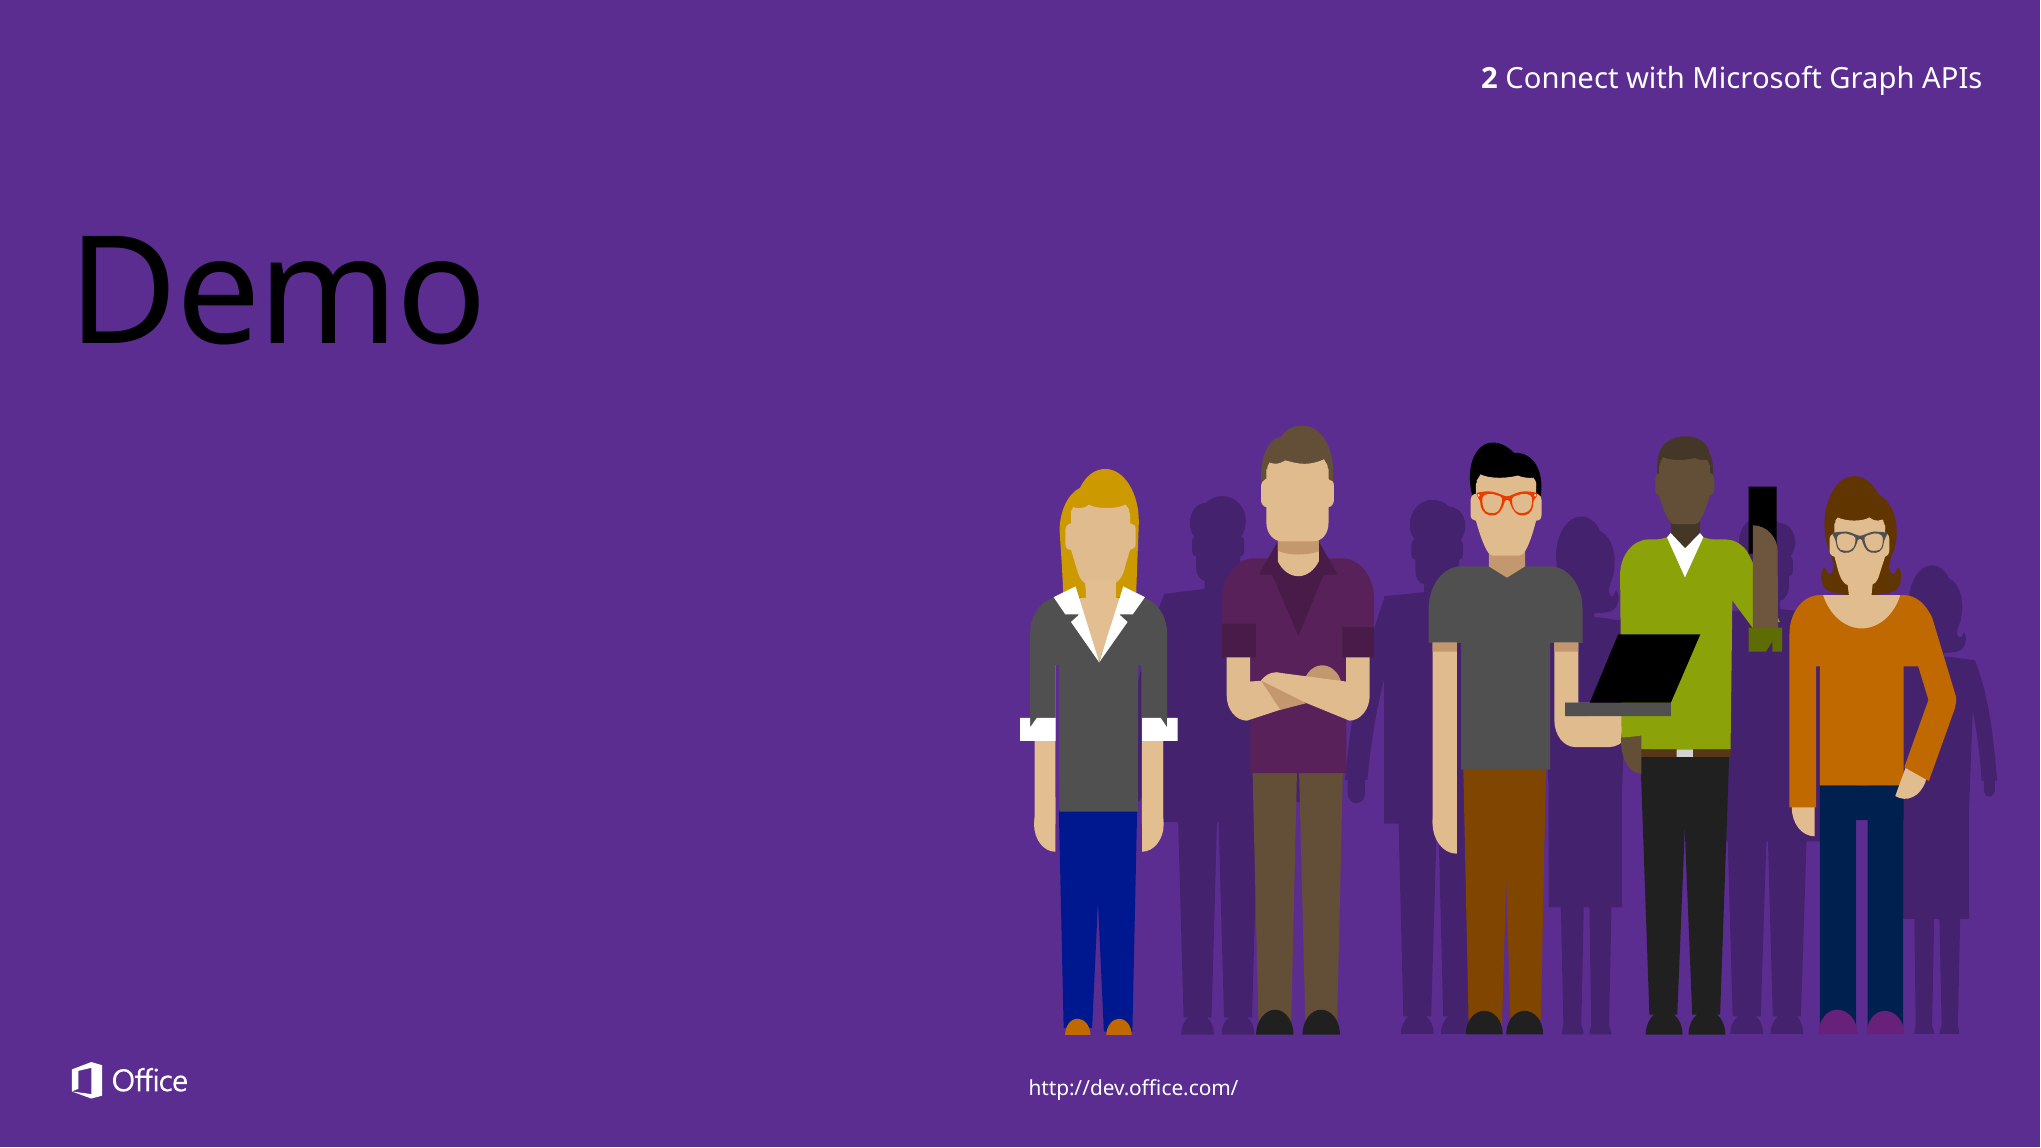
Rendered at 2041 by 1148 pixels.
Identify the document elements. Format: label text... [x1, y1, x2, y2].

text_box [1019, 425, 1998, 1036]
text_box 2 Connect with Microsoft Graph APIs [1306, 48, 2013, 110]
title Demo [45, 198, 1695, 393]
